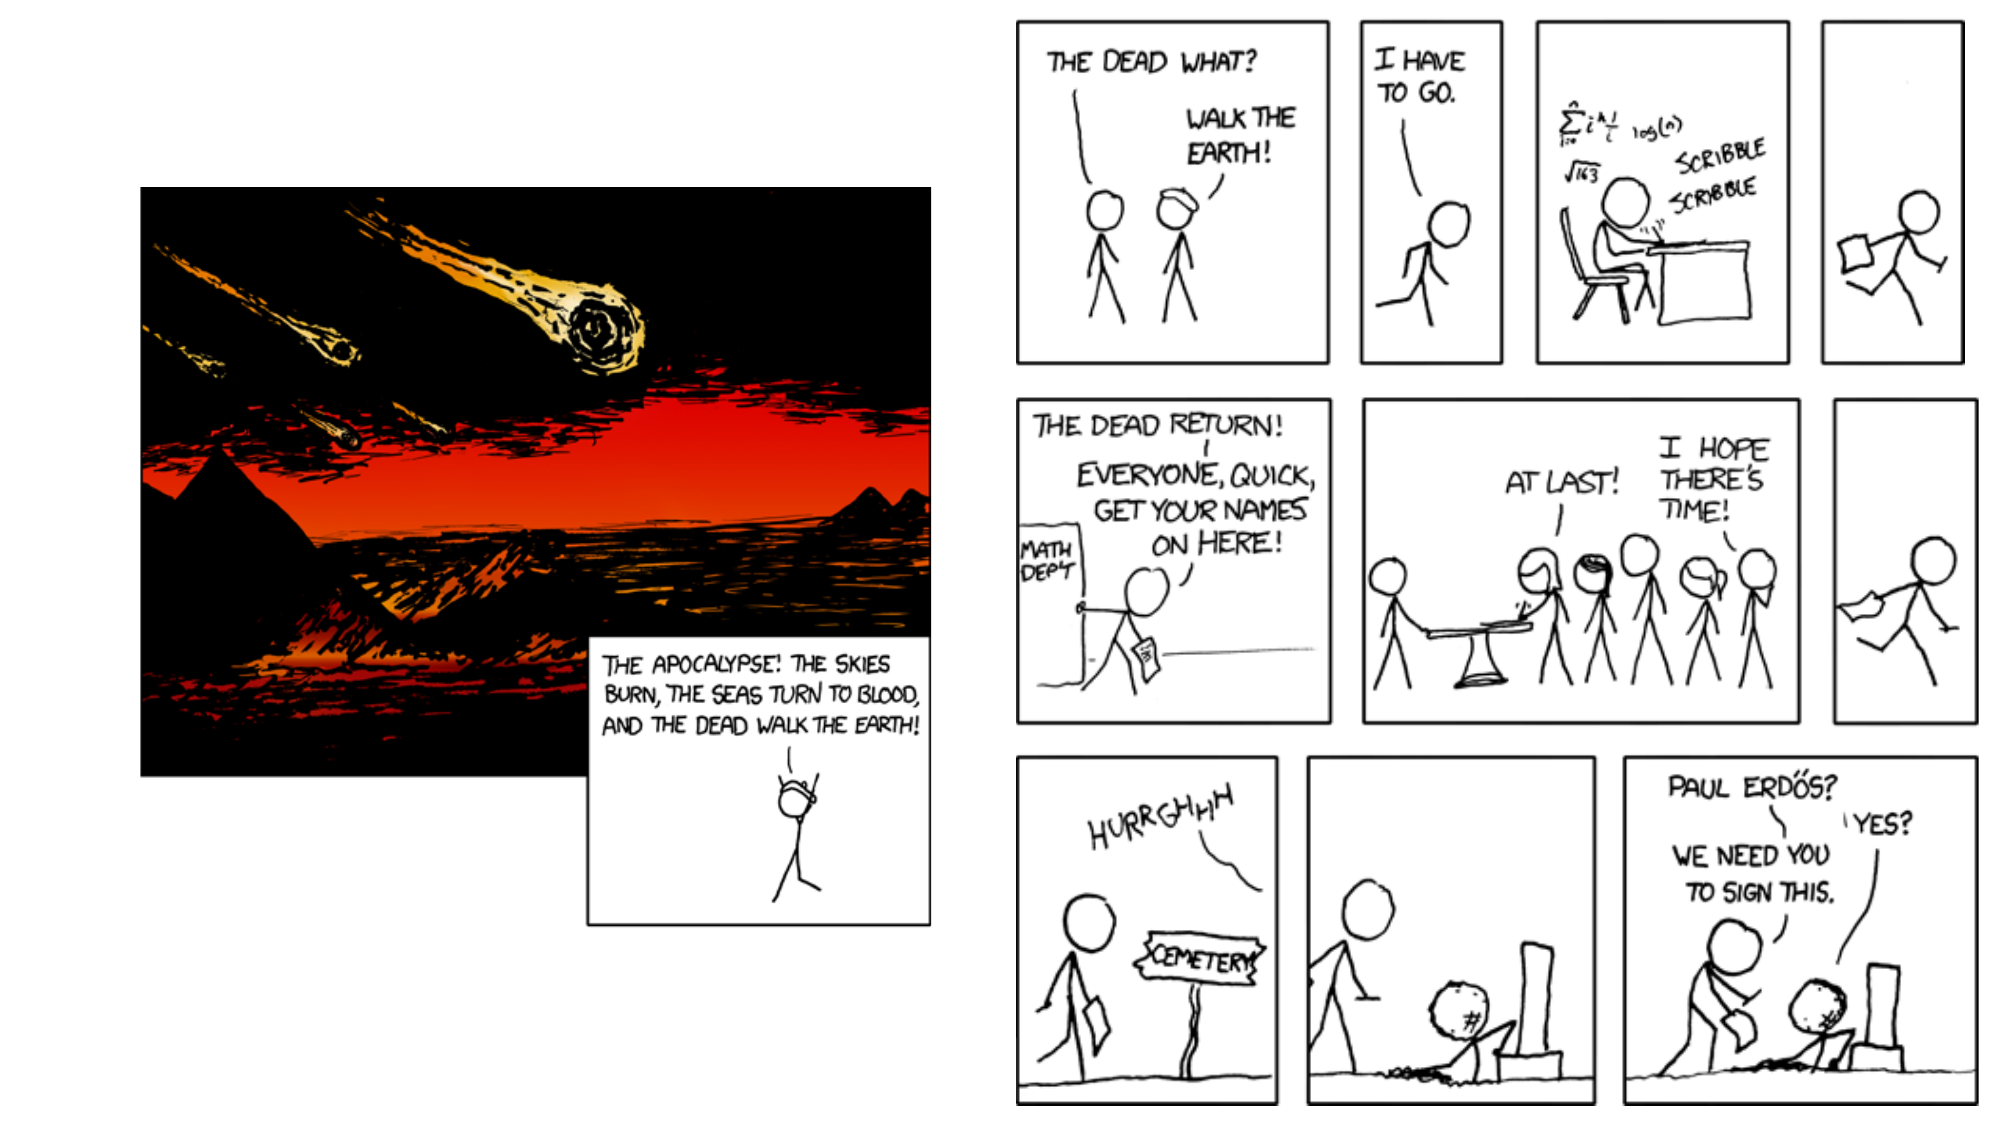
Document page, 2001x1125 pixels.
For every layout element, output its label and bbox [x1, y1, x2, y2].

picture [140, 187, 932, 938]
picture [1016, 0, 1979, 1106]
